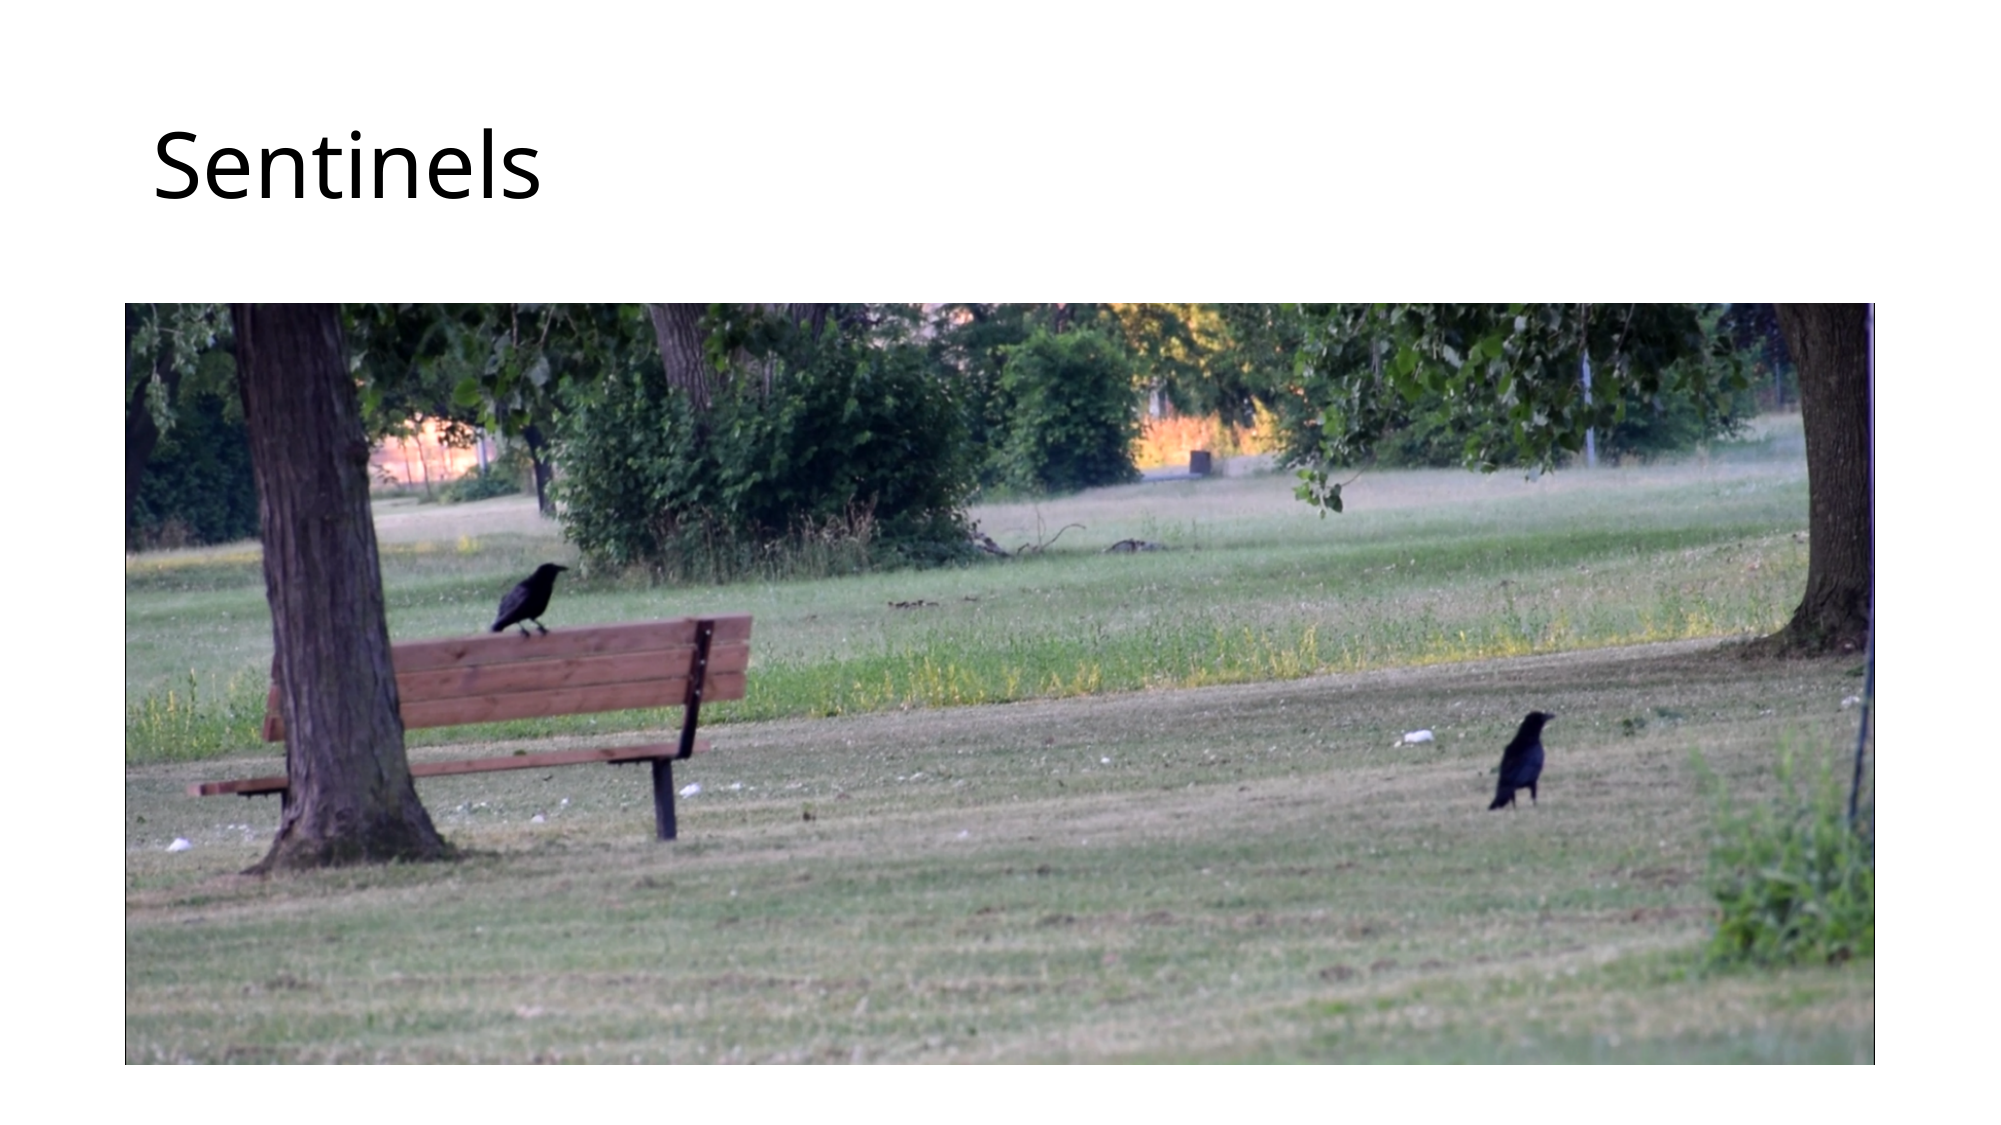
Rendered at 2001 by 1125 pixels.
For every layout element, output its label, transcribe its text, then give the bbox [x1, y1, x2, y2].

picture [125, 303, 1875, 1066]
title Sentinels [137, 59, 1863, 278]
